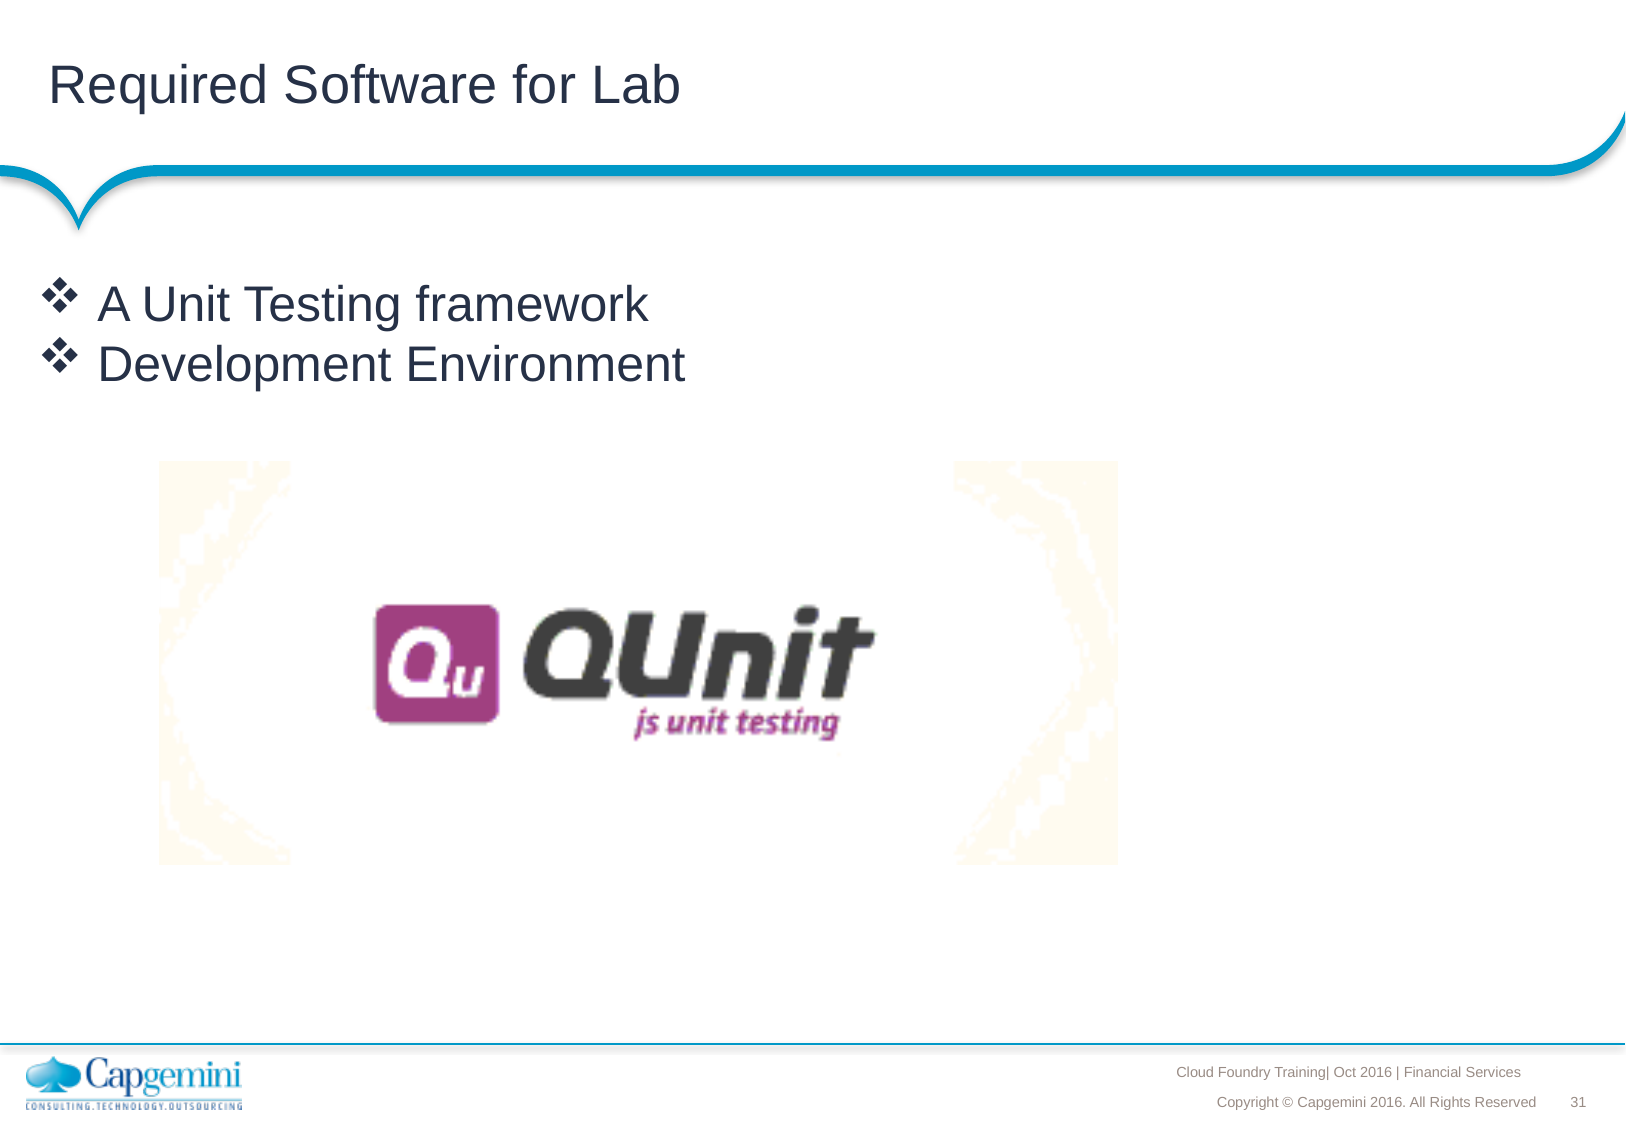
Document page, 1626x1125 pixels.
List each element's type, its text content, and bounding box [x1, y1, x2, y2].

text_box A Unit Testing framework Development Environment [22, 264, 955, 399]
title Required Software for Lab [0, 0, 1625, 165]
picture [159, 461, 1119, 865]
picture [26, 1056, 242, 1110]
